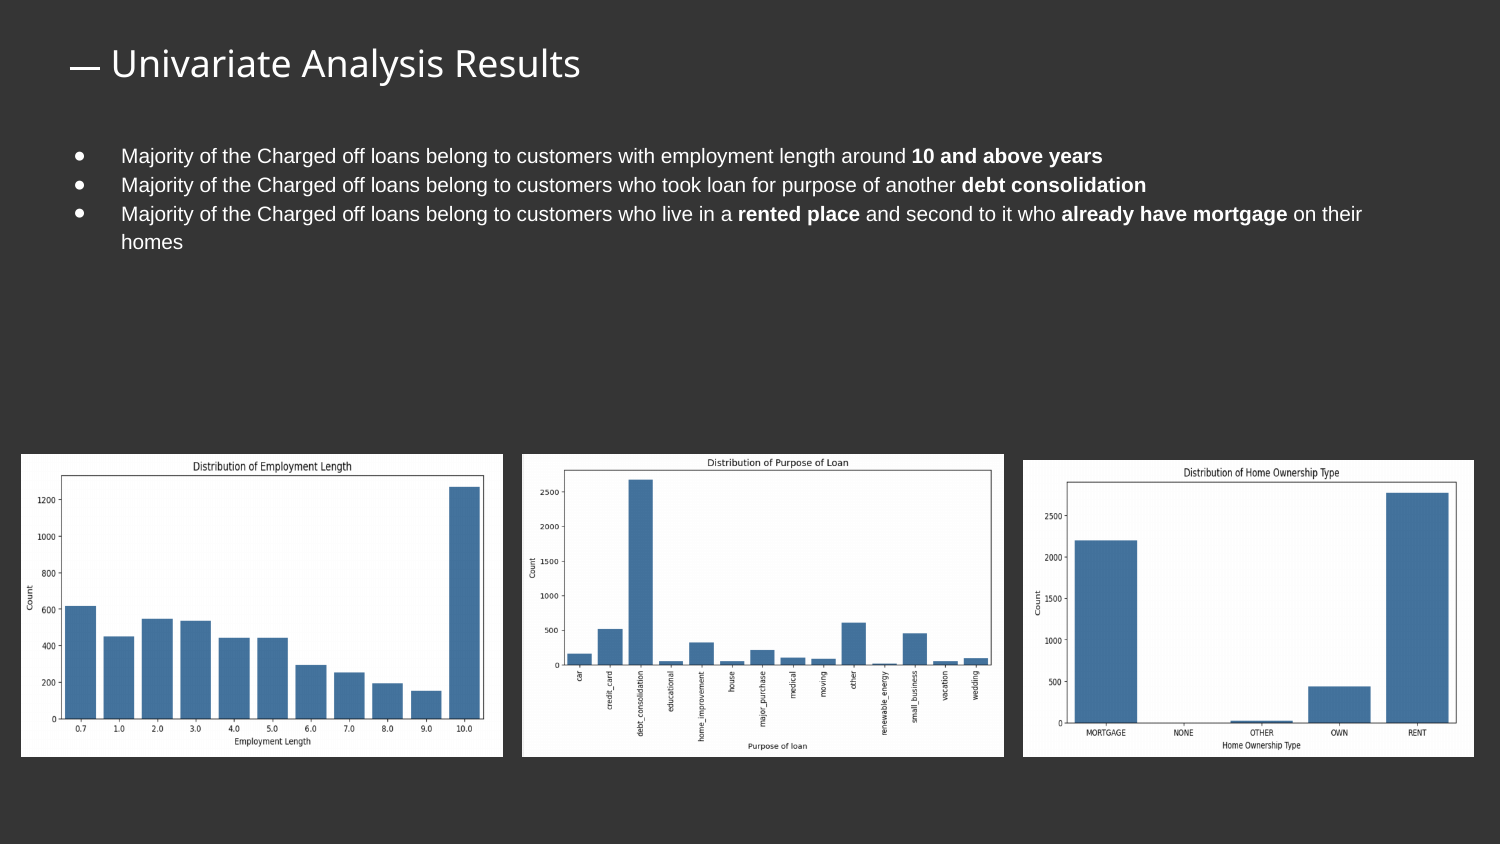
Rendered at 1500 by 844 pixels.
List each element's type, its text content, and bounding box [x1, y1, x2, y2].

text_box Univariate Analysis Results [95, 25, 844, 101]
picture [20, 453, 503, 757]
text_box Majority of the Charged off loans belong to customers with employment length around 10 and above years Majority of the Charged off loans belong to customers who took loan for purpose of another debt consolidation Majority of the Charged off loans belong to customers who live in a rented place and second to it who already have mortgage on their homes [31, 124, 1396, 269]
picture [522, 453, 1005, 757]
picture [1023, 460, 1475, 757]
